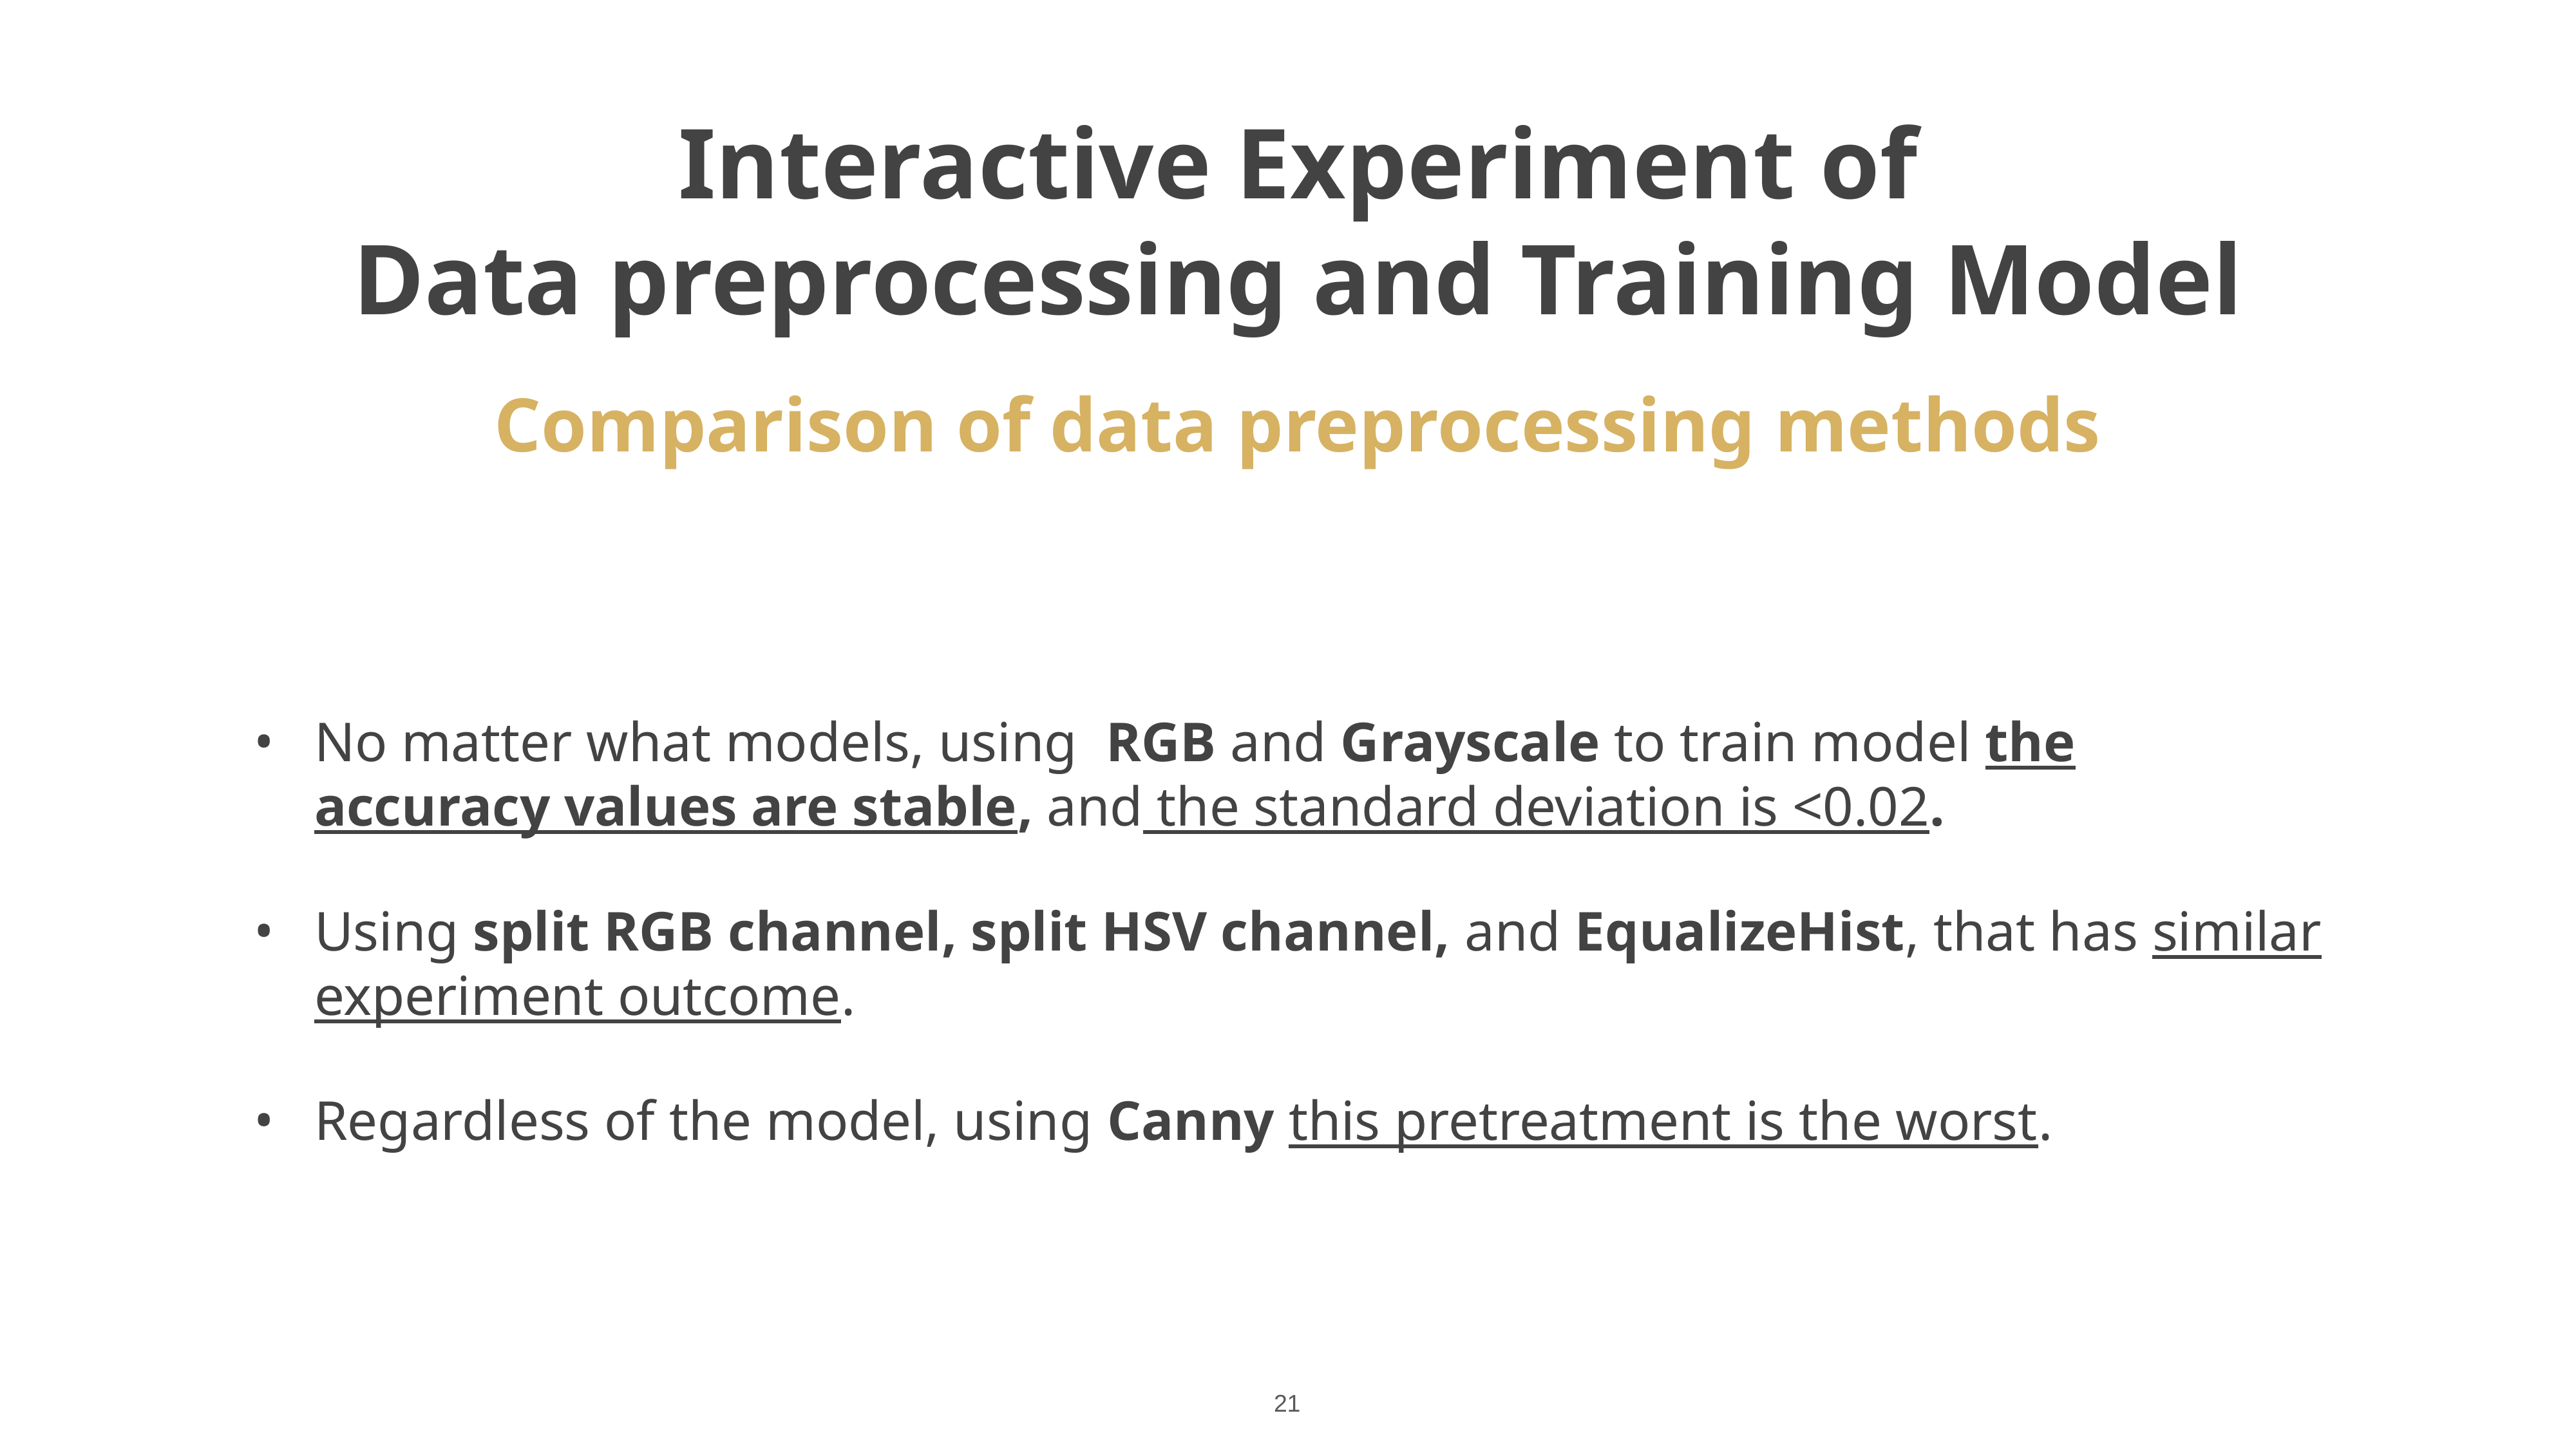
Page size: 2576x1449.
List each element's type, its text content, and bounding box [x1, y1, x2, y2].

text_box Interactive Experiment of Data preprocessing and Training Model [182, 97, 2414, 340]
text_box No matter what models, using RGB and Grayscale to train model the accuracy values are stable, and the standard deviation is <0.02. Using split RGB channel, split HSV channel, and EqualizeHist, that has similar experiment outcome. Regardless of the model, using Canny this pretreatment is the worst. [249, 703, 1267, 1157]
text_box No matter what models, using RGB and Grayscale to train model the accuracy values are stable, and the standard deviation is <0.02. Using split RGB channel, split HSV channel, and EqualizeHist, that has similar experiment outcome. Regardless of the model, using Canny this pretreatment is the worst. [1307, 703, 2327, 1157]
slide_number 21 [1267, 571, 1307, 1423]
text_box Comparison of data preprocessing methods [346, 372, 2250, 472]
